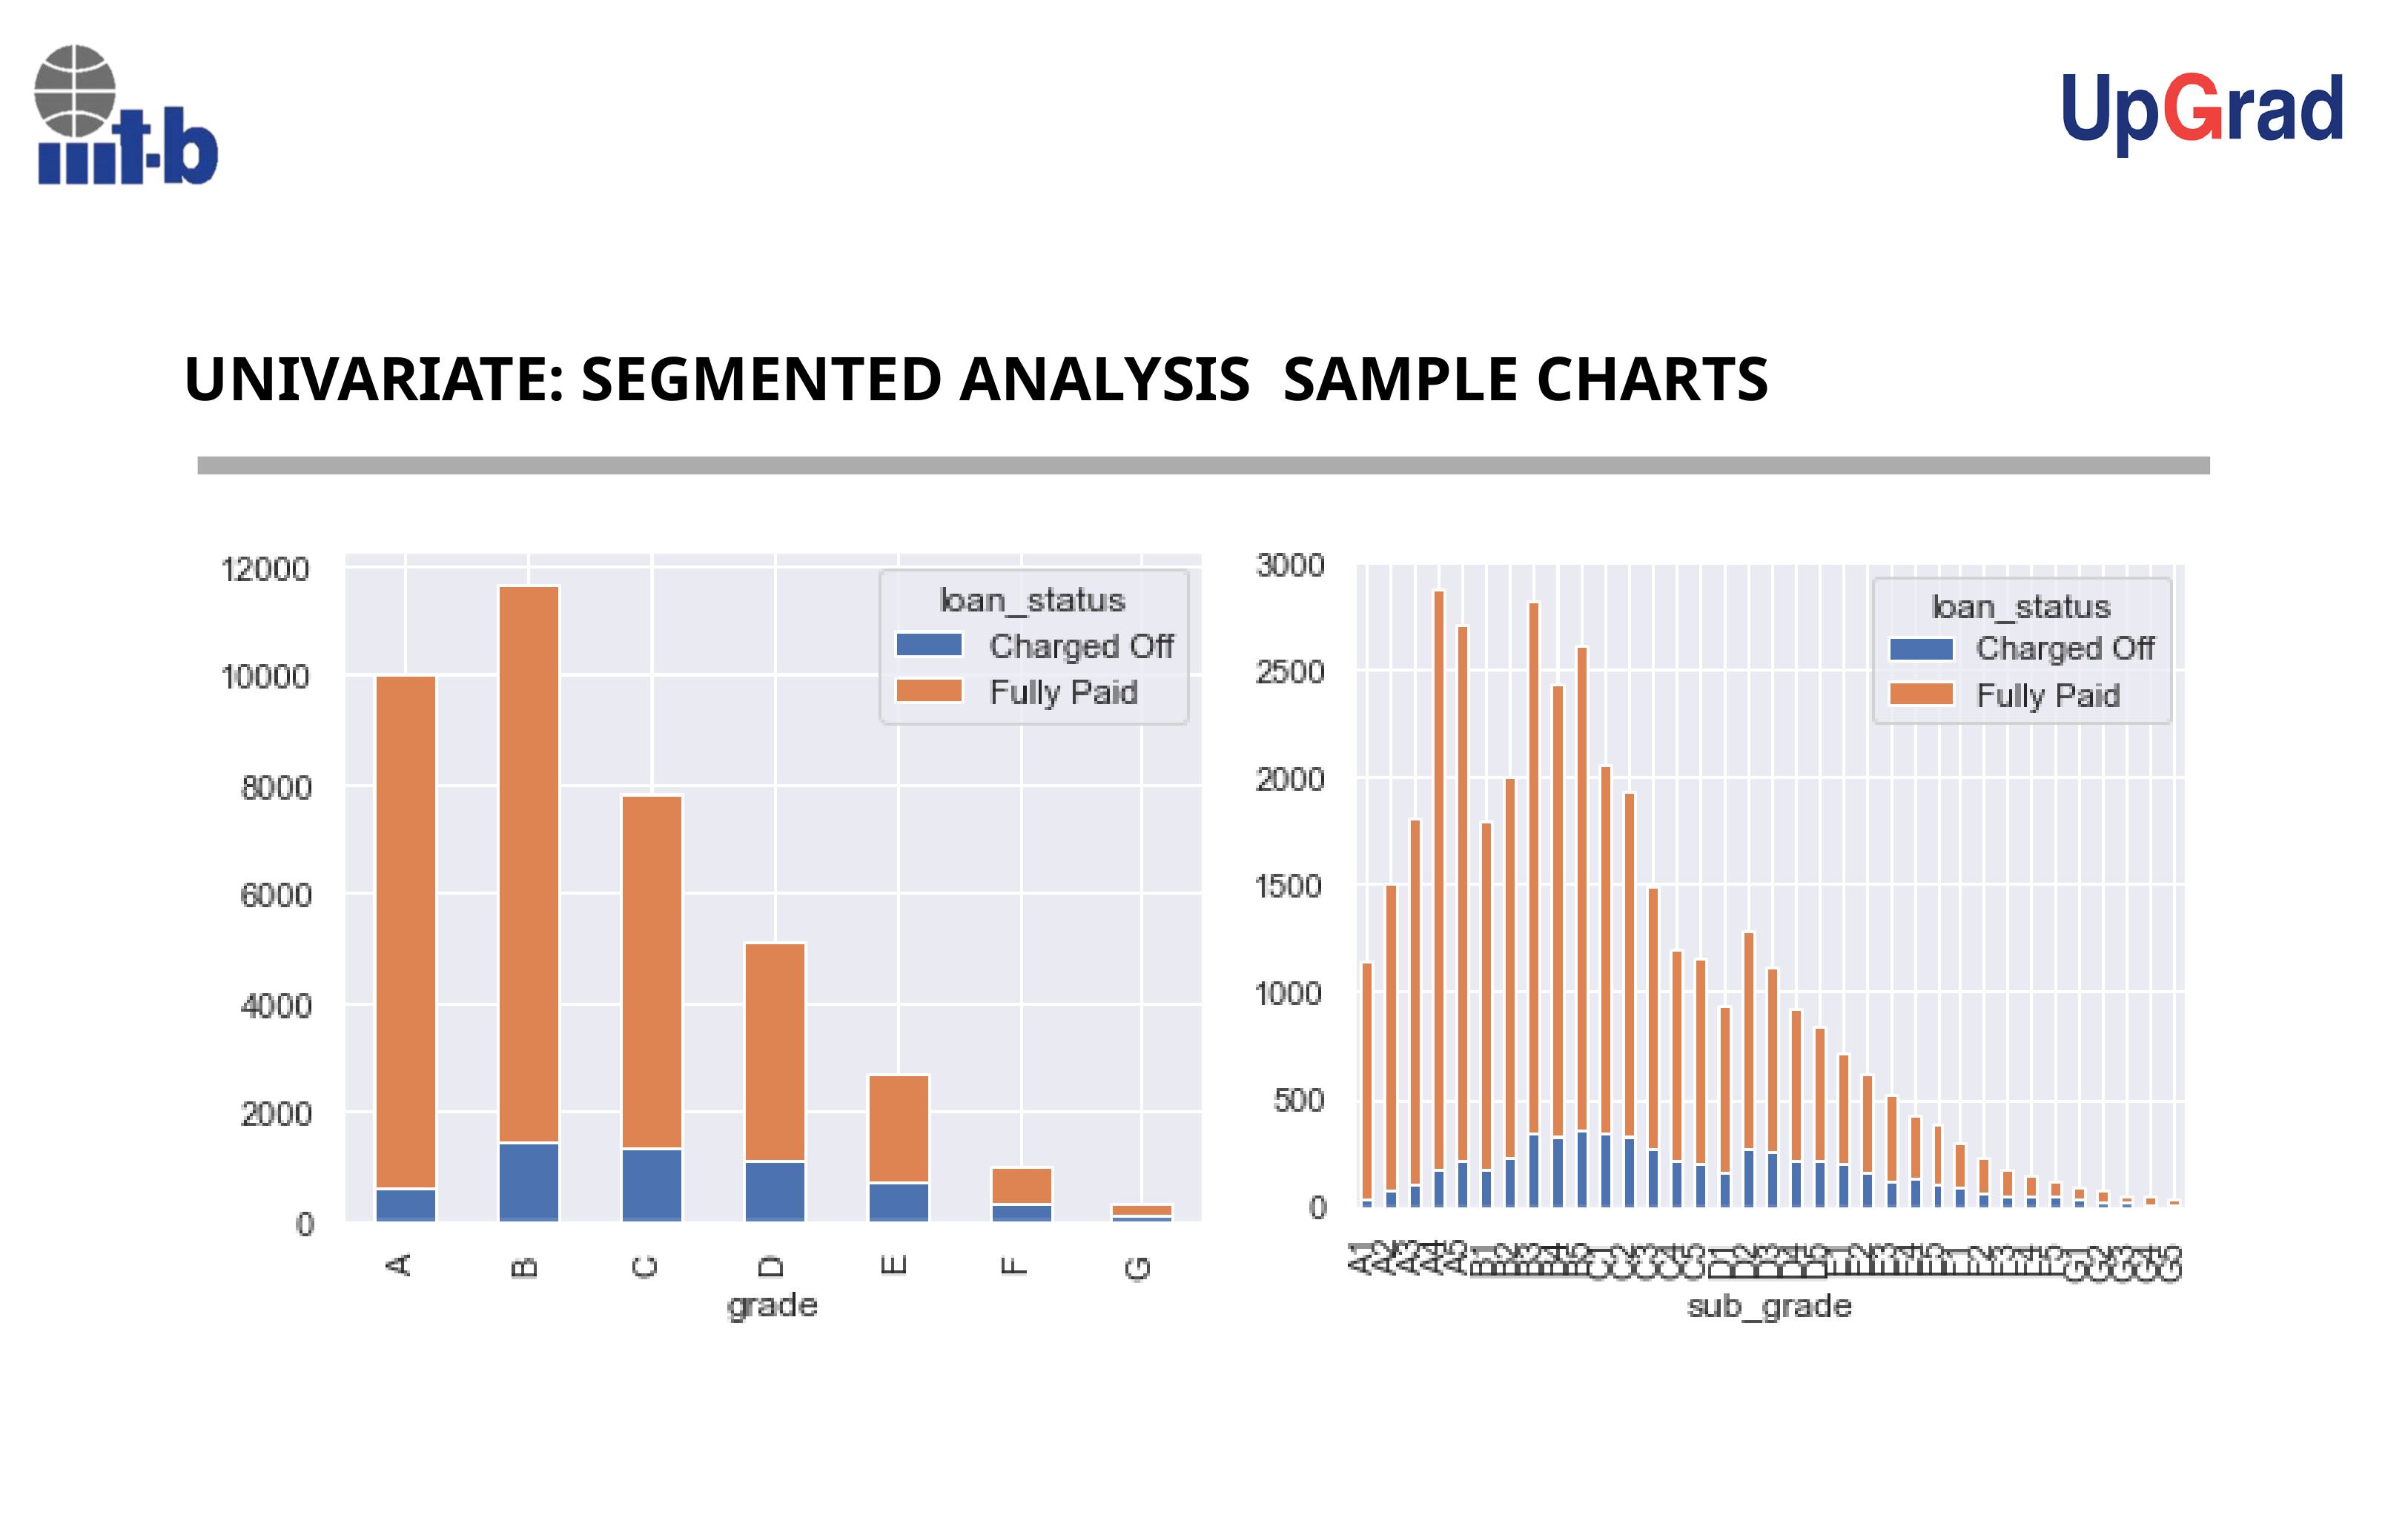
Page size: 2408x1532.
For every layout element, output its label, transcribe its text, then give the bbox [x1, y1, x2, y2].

text_box [197, 456, 2211, 475]
picture [1232, 532, 2209, 1342]
title UNIVARIATE: SEGMENTED ANALYSIS SAMPLE CHARTS [171, 135, 2237, 432]
picture [2063, 73, 2350, 158]
picture [0, 39, 251, 222]
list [198, 532, 1224, 1342]
